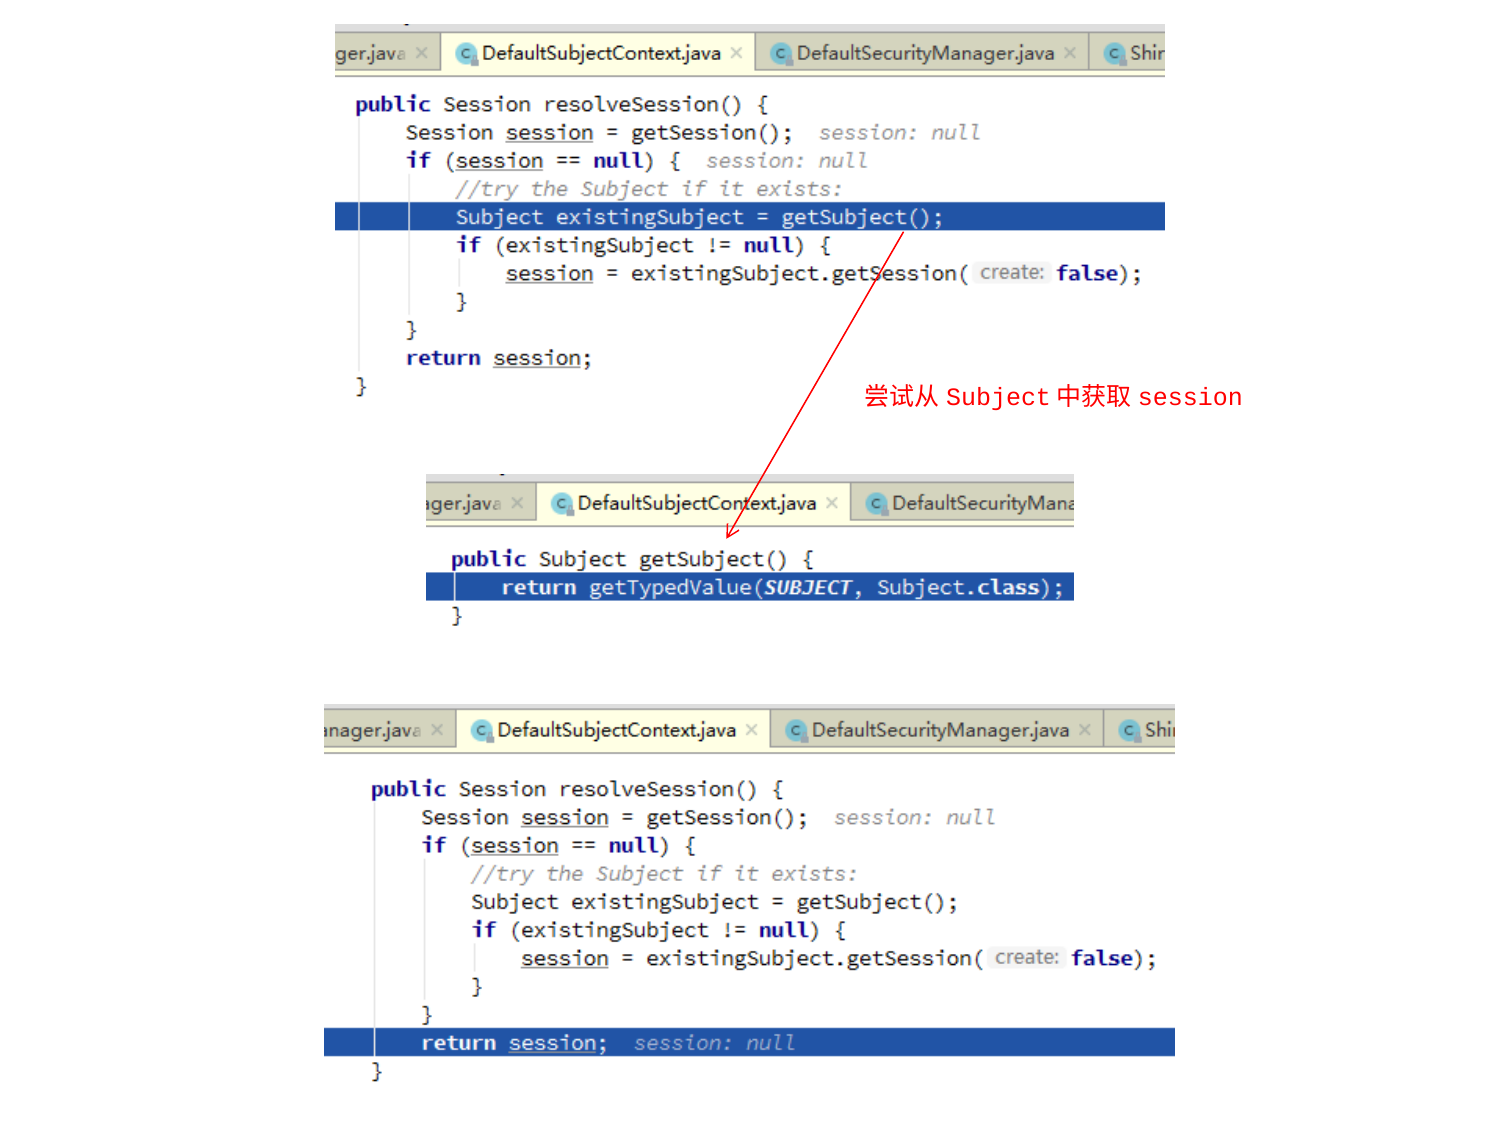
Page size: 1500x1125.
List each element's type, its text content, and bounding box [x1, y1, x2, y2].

picture [335, 24, 1165, 410]
text_box 尝试从Subject中获取session [908, 373, 1258, 419]
picture [324, 703, 1176, 1094]
picture [426, 473, 1074, 651]
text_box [726, 231, 904, 540]
